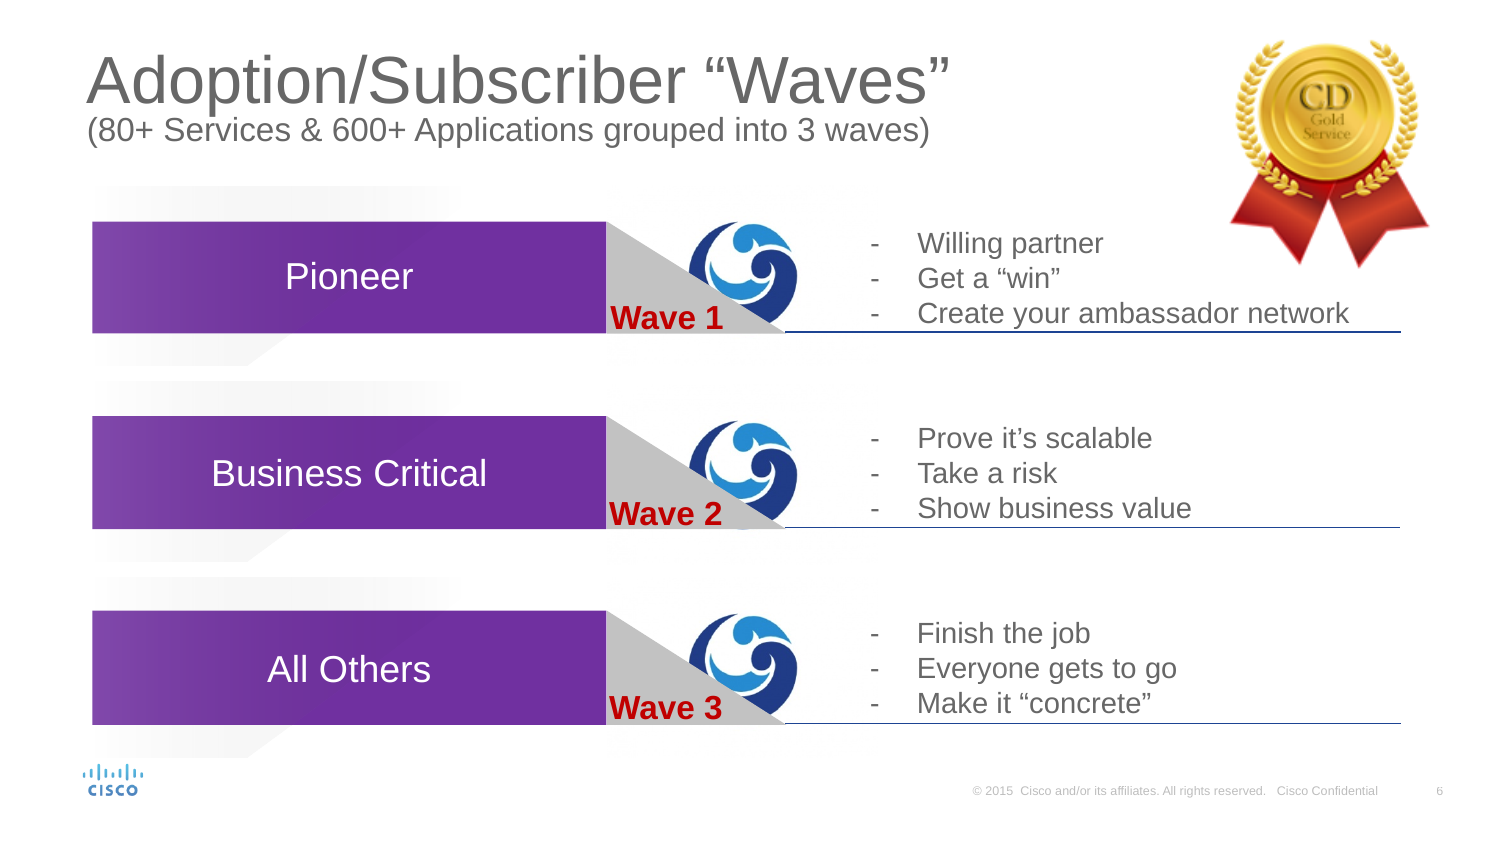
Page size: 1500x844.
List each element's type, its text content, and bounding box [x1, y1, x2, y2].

text_box Finish the job Everyone gets to go Make it “concrete” [883, 607, 1193, 723]
picture [606, 184, 878, 366]
text_box Pioneer [270, 244, 429, 305]
text_box [92, 381, 491, 562]
text_box [291, 221, 601, 334]
title Adoption/Subscriber “Waves” (80+ Services & 600+ Applications grouped into 3 waves) [71, 39, 1205, 160]
text_box [92, 185, 491, 366]
text_box Business Critical [196, 441, 503, 502]
text_box Wave 1 [595, 288, 601, 344]
text_box [292, 610, 601, 725]
picture [77, 758, 149, 803]
text_box Prove it’s scalable Take a risk Show business value [883, 412, 1208, 526]
text_box Willing partner Get a “win” Create your ambassador network [883, 216, 1366, 331]
text_box [92, 577, 491, 758]
picture [606, 383, 878, 565]
picture [1210, 20, 1442, 284]
text_box [291, 416, 601, 530]
text_box Wave 3 [594, 679, 601, 734]
text_box All Others [252, 637, 447, 698]
picture [606, 576, 878, 758]
text_box Wave 2 [594, 484, 601, 540]
